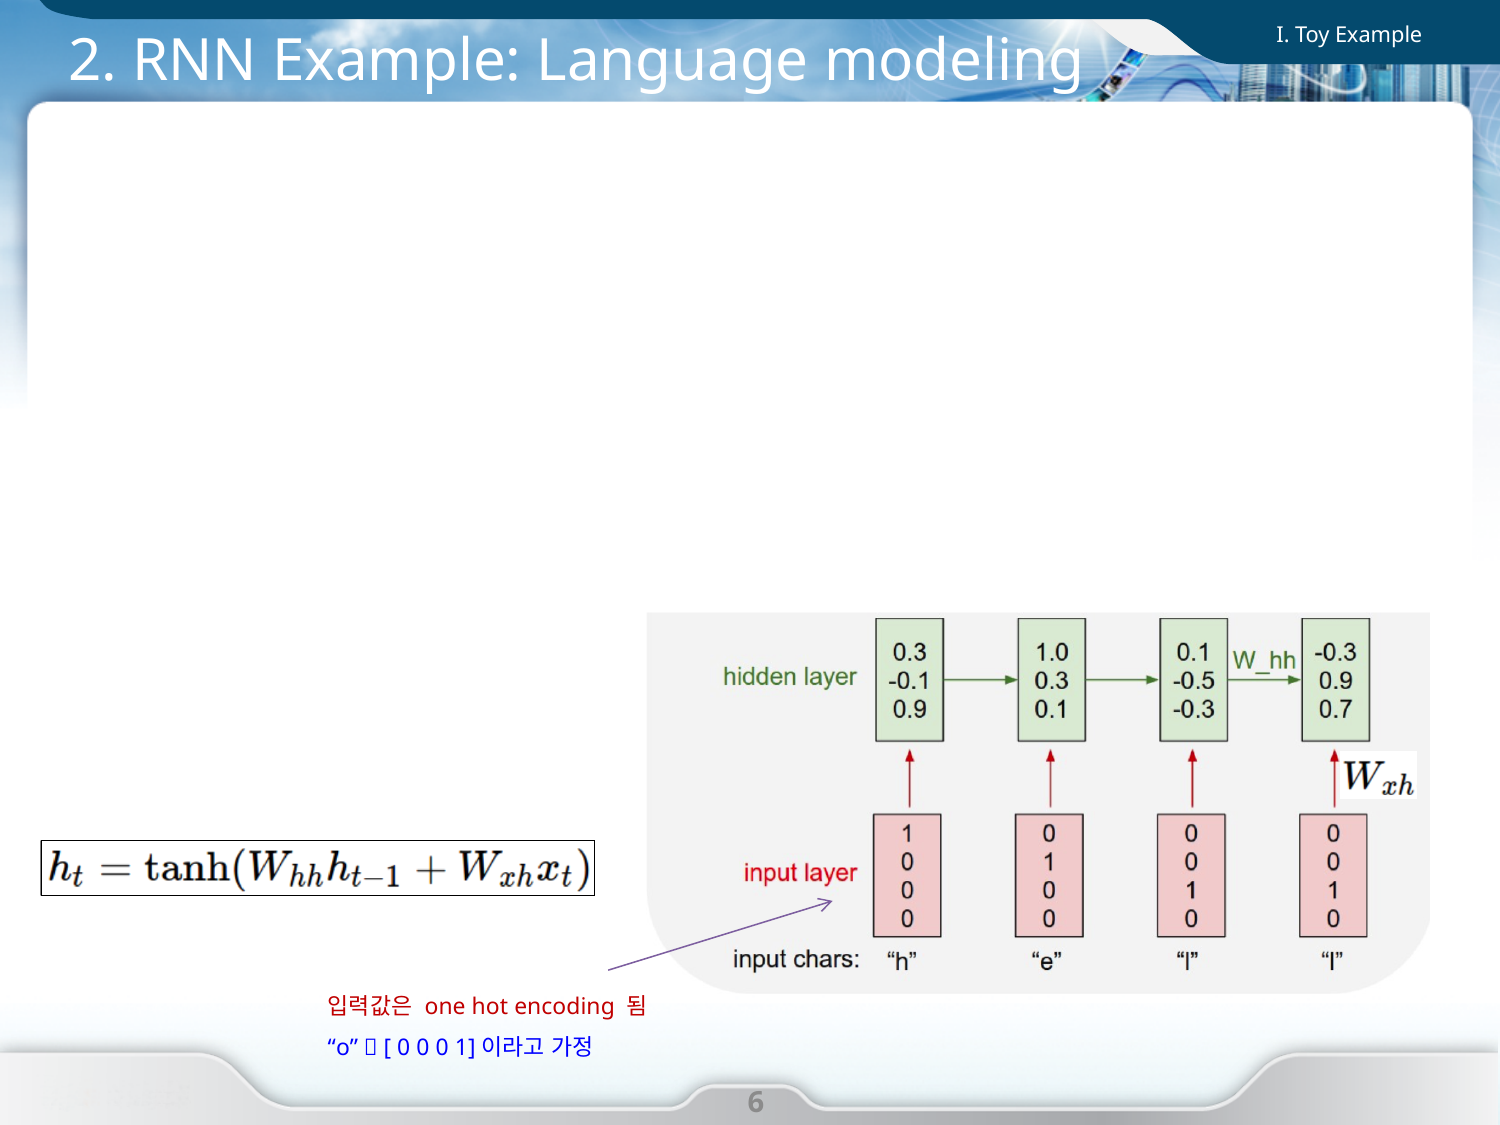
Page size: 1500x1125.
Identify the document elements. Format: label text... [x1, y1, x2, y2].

list [32, 108, 1495, 988]
slide_number 6 [702, 1075, 810, 1125]
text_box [643, 609, 1430, 995]
title 2. RNN Example: Language modeling [53, 24, 1211, 90]
picture [0, 0, 1500, 1125]
text_box 입력값은 one hot encoding 됨 “o”  [ 0 0 0 1]이라고 가정 [312, 970, 674, 1068]
text_box I. Toy Example [1198, 12, 1500, 54]
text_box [607, 900, 833, 971]
